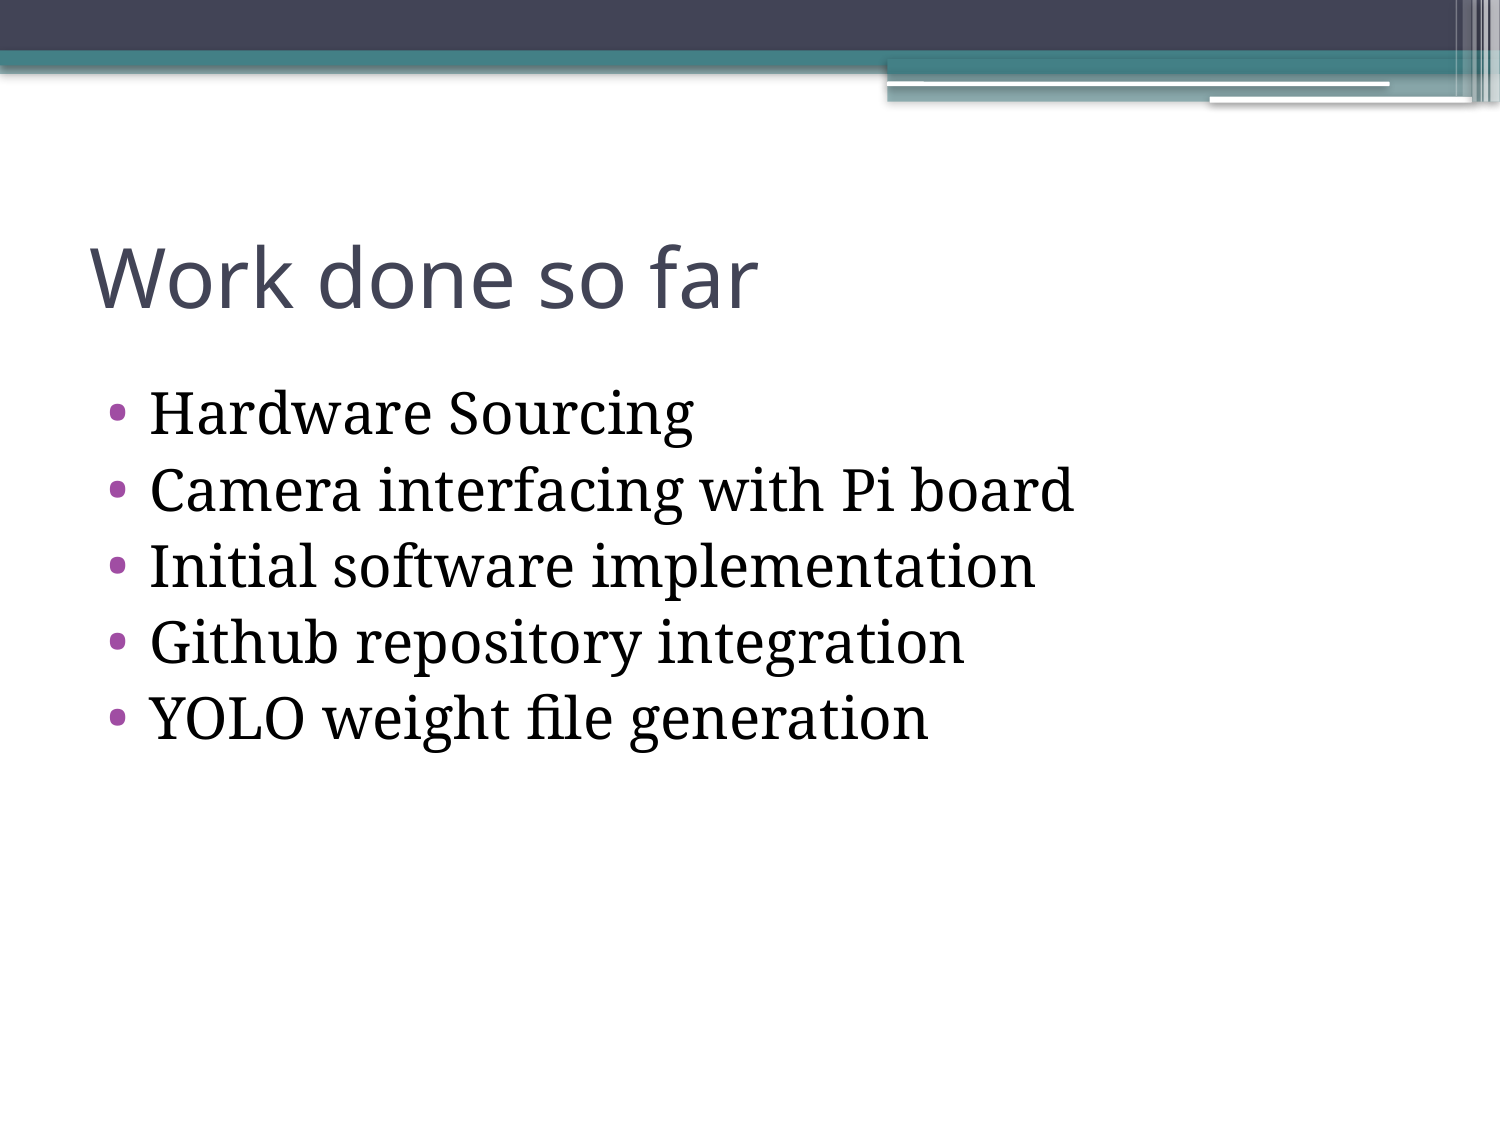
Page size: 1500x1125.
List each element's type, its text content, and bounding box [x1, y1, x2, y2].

list Hardware Sourcing Camera interfacing with Pi board Initial software implementation Github repository integration YOLO weight file generation [75, 368, 1425, 1079]
title Work done so far [75, 187, 1425, 363]
